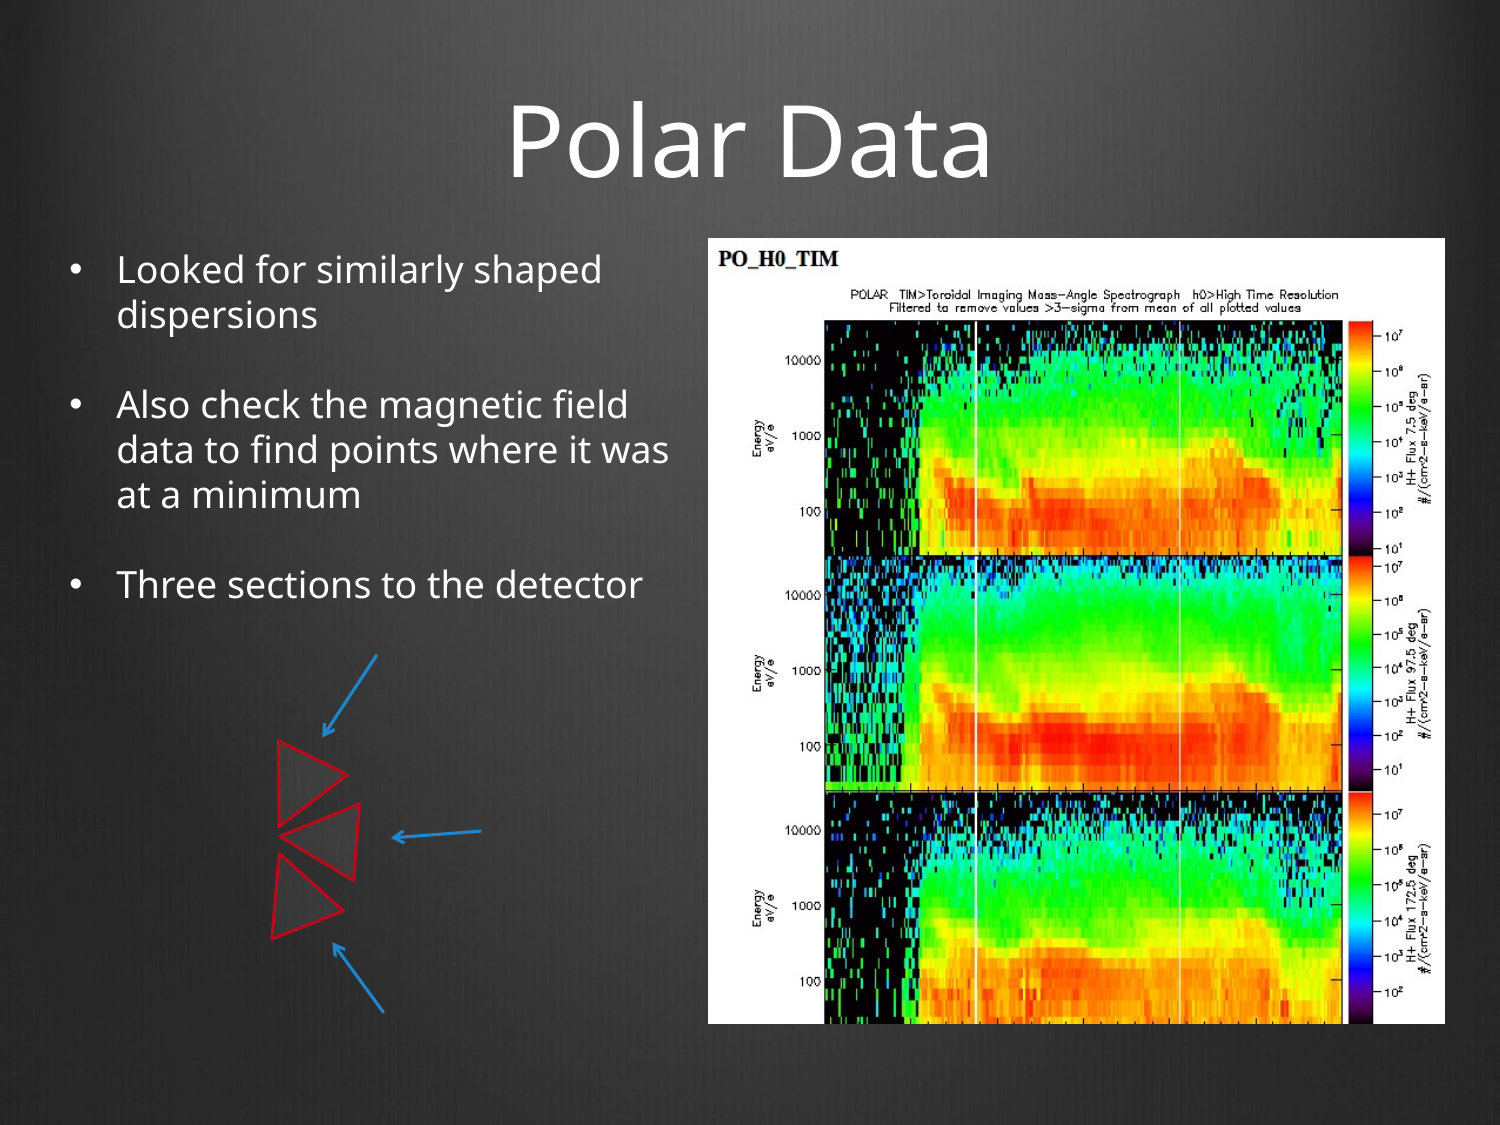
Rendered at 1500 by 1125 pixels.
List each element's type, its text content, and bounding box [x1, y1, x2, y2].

title Polar Data [112, 19, 1388, 255]
picture [708, 238, 1445, 1024]
text_box Looked for similarly shaped dispersions Also check the magnetic field data to find points where it was at a minimum Three sections to the detector [54, 238, 688, 614]
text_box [260, 655, 482, 1014]
